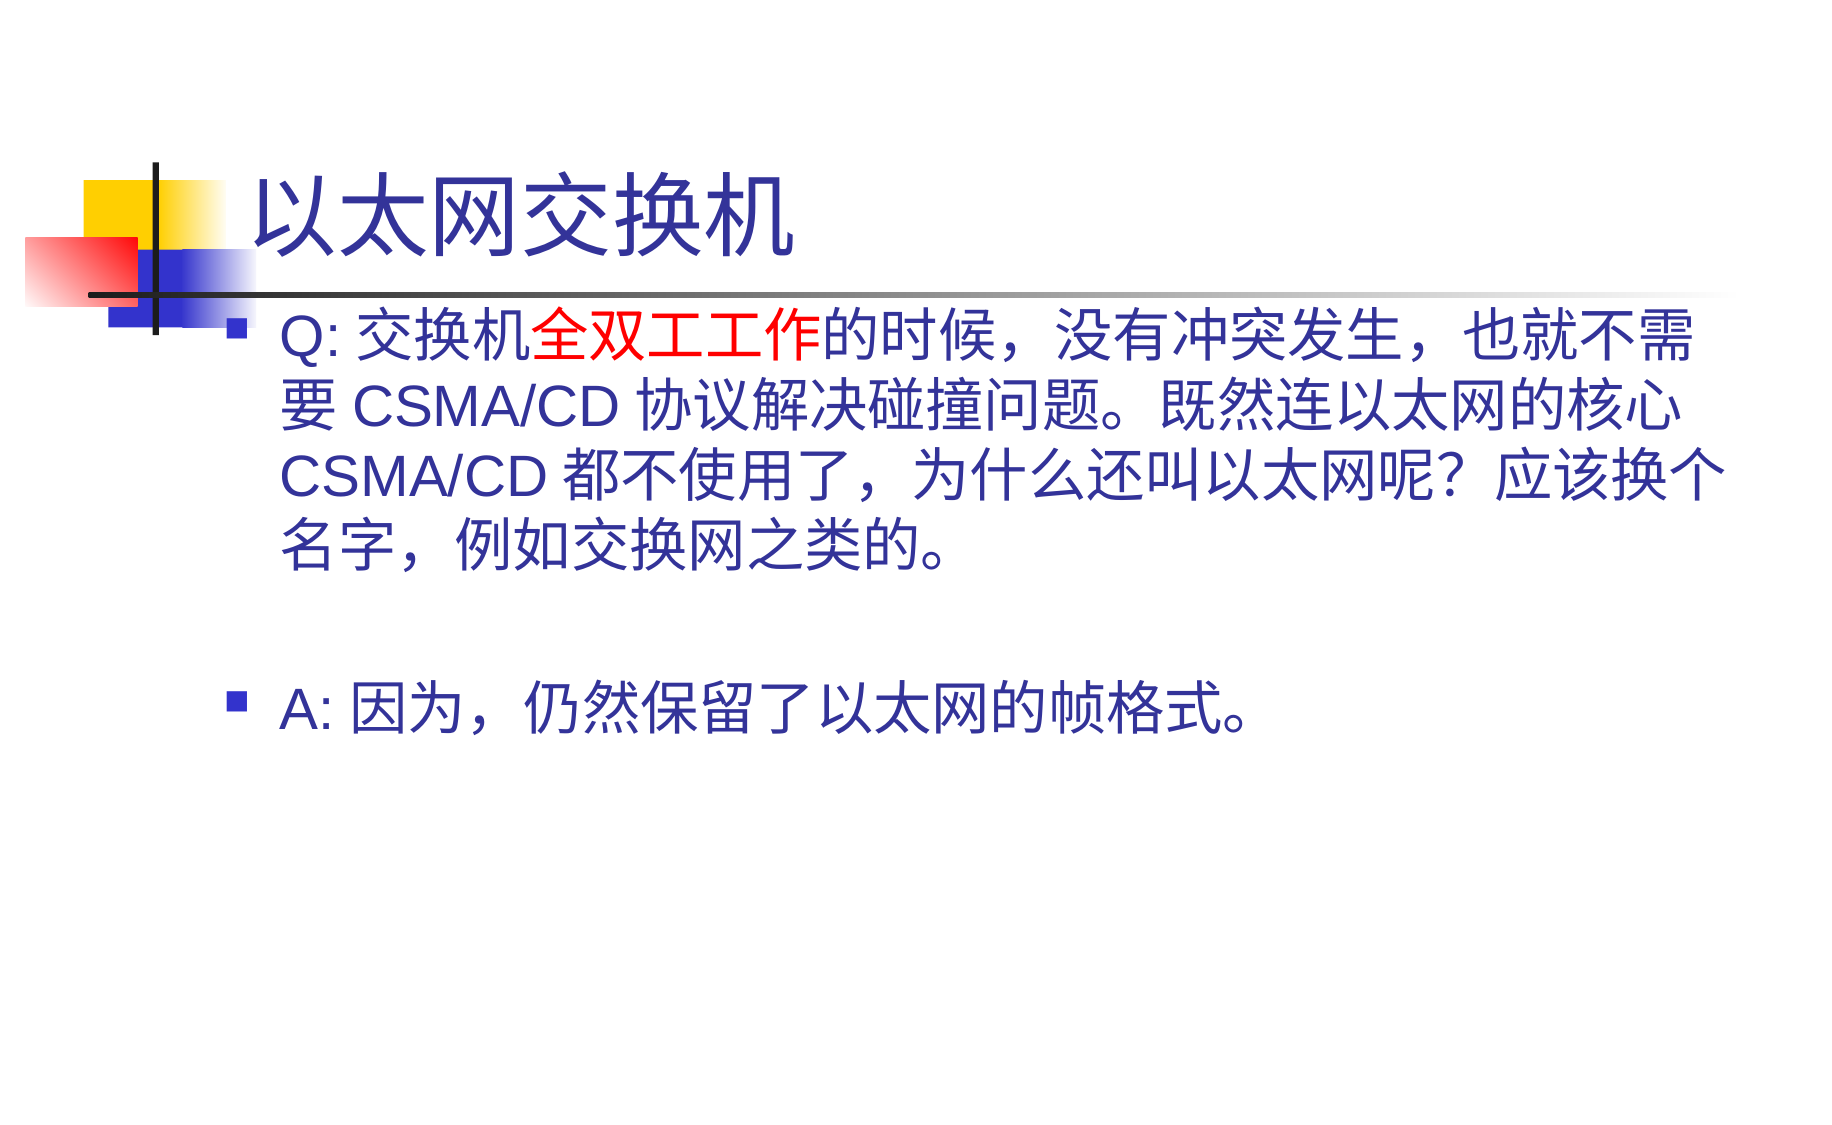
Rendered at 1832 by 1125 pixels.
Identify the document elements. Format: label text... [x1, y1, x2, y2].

list Q:交换机全双工工作的时候，没有冲突发生，也就不需要CSMA/CD协议解决碰撞问题。既然连以太网的核心CSMA/CD都不使用了，为什么还叫以太网呢？应该换个名字，例如交换网之类的。 A:因为，仍然保留了以太网的帧格式。 [208, 290, 1766, 1076]
title 以太网交换机 [230, 35, 1791, 275]
